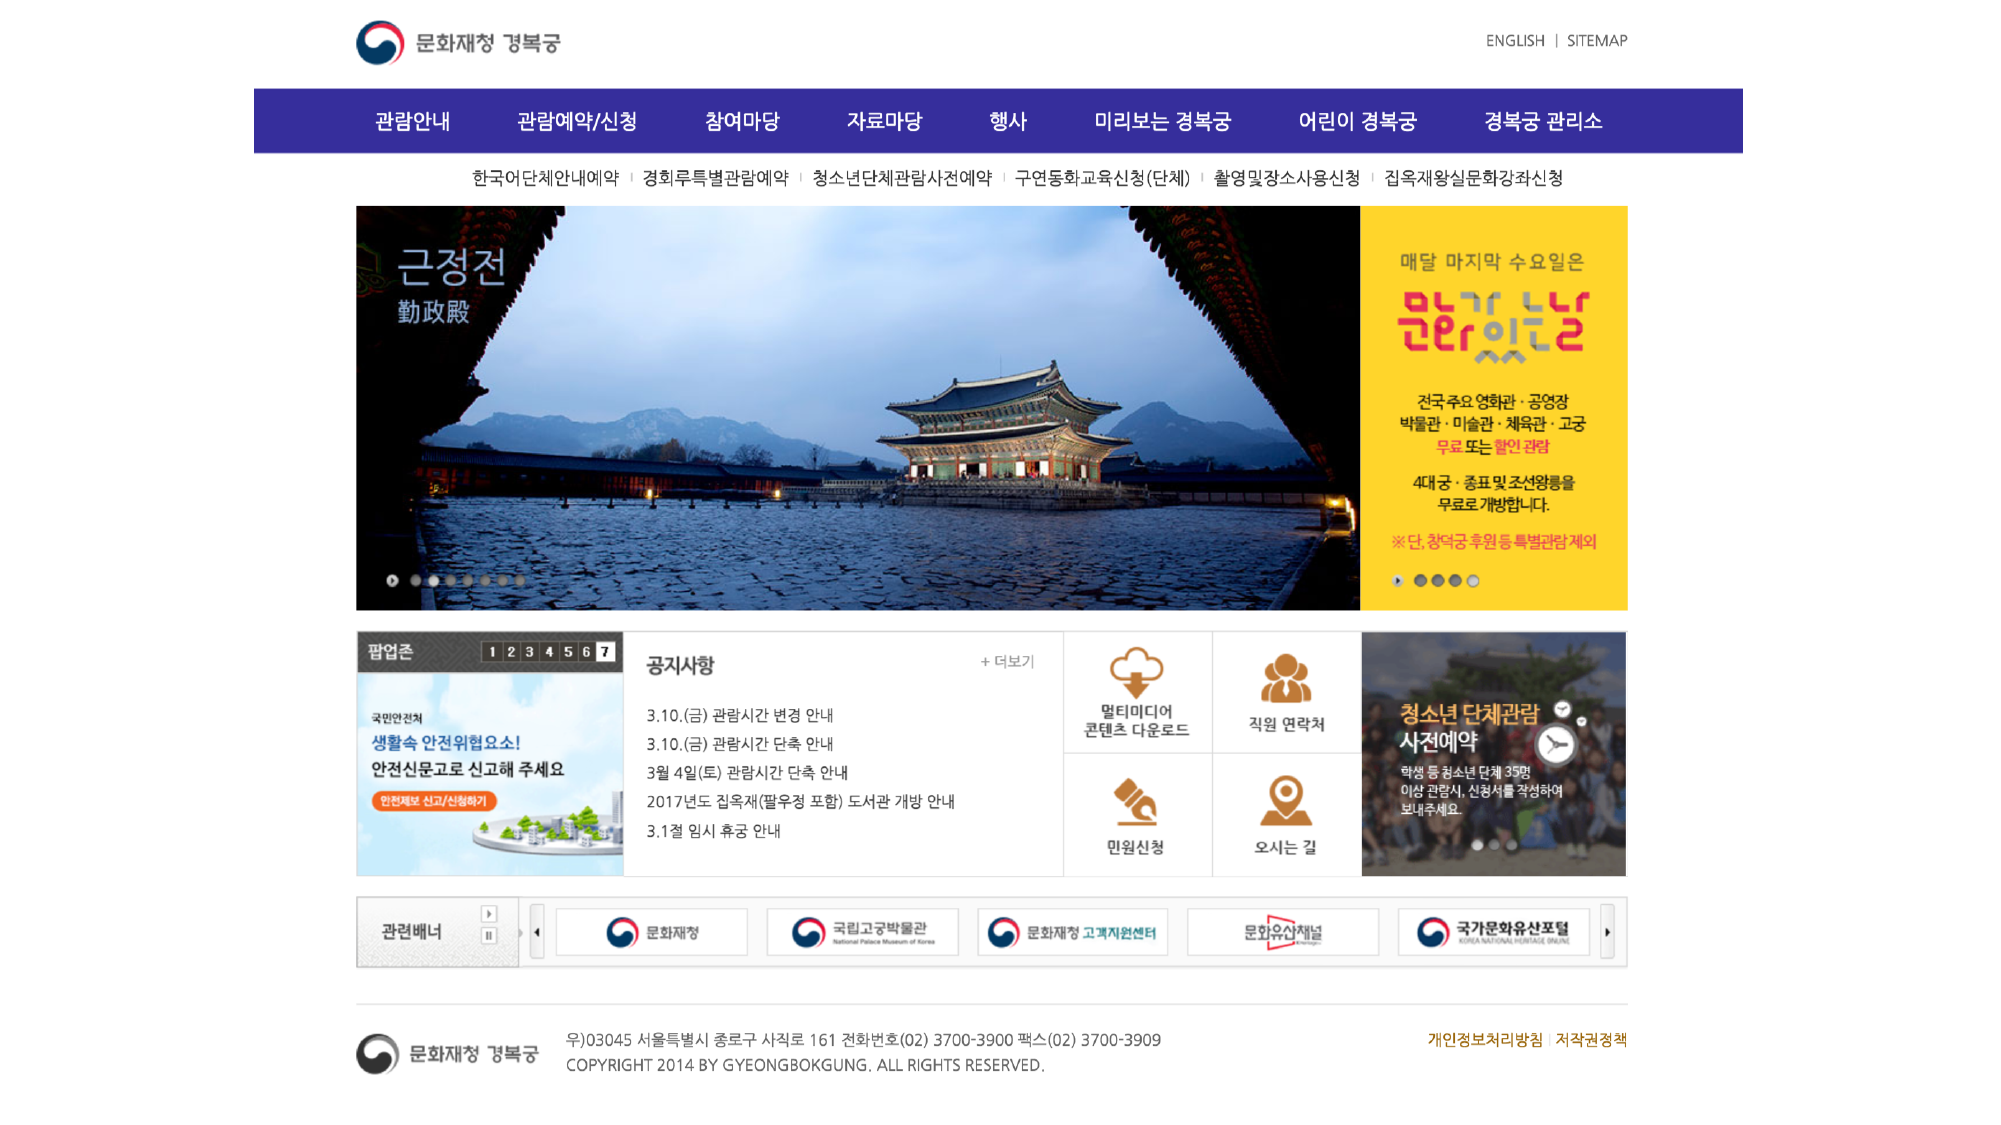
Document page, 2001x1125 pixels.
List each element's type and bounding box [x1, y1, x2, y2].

picture [254, 0, 1743, 1125]
